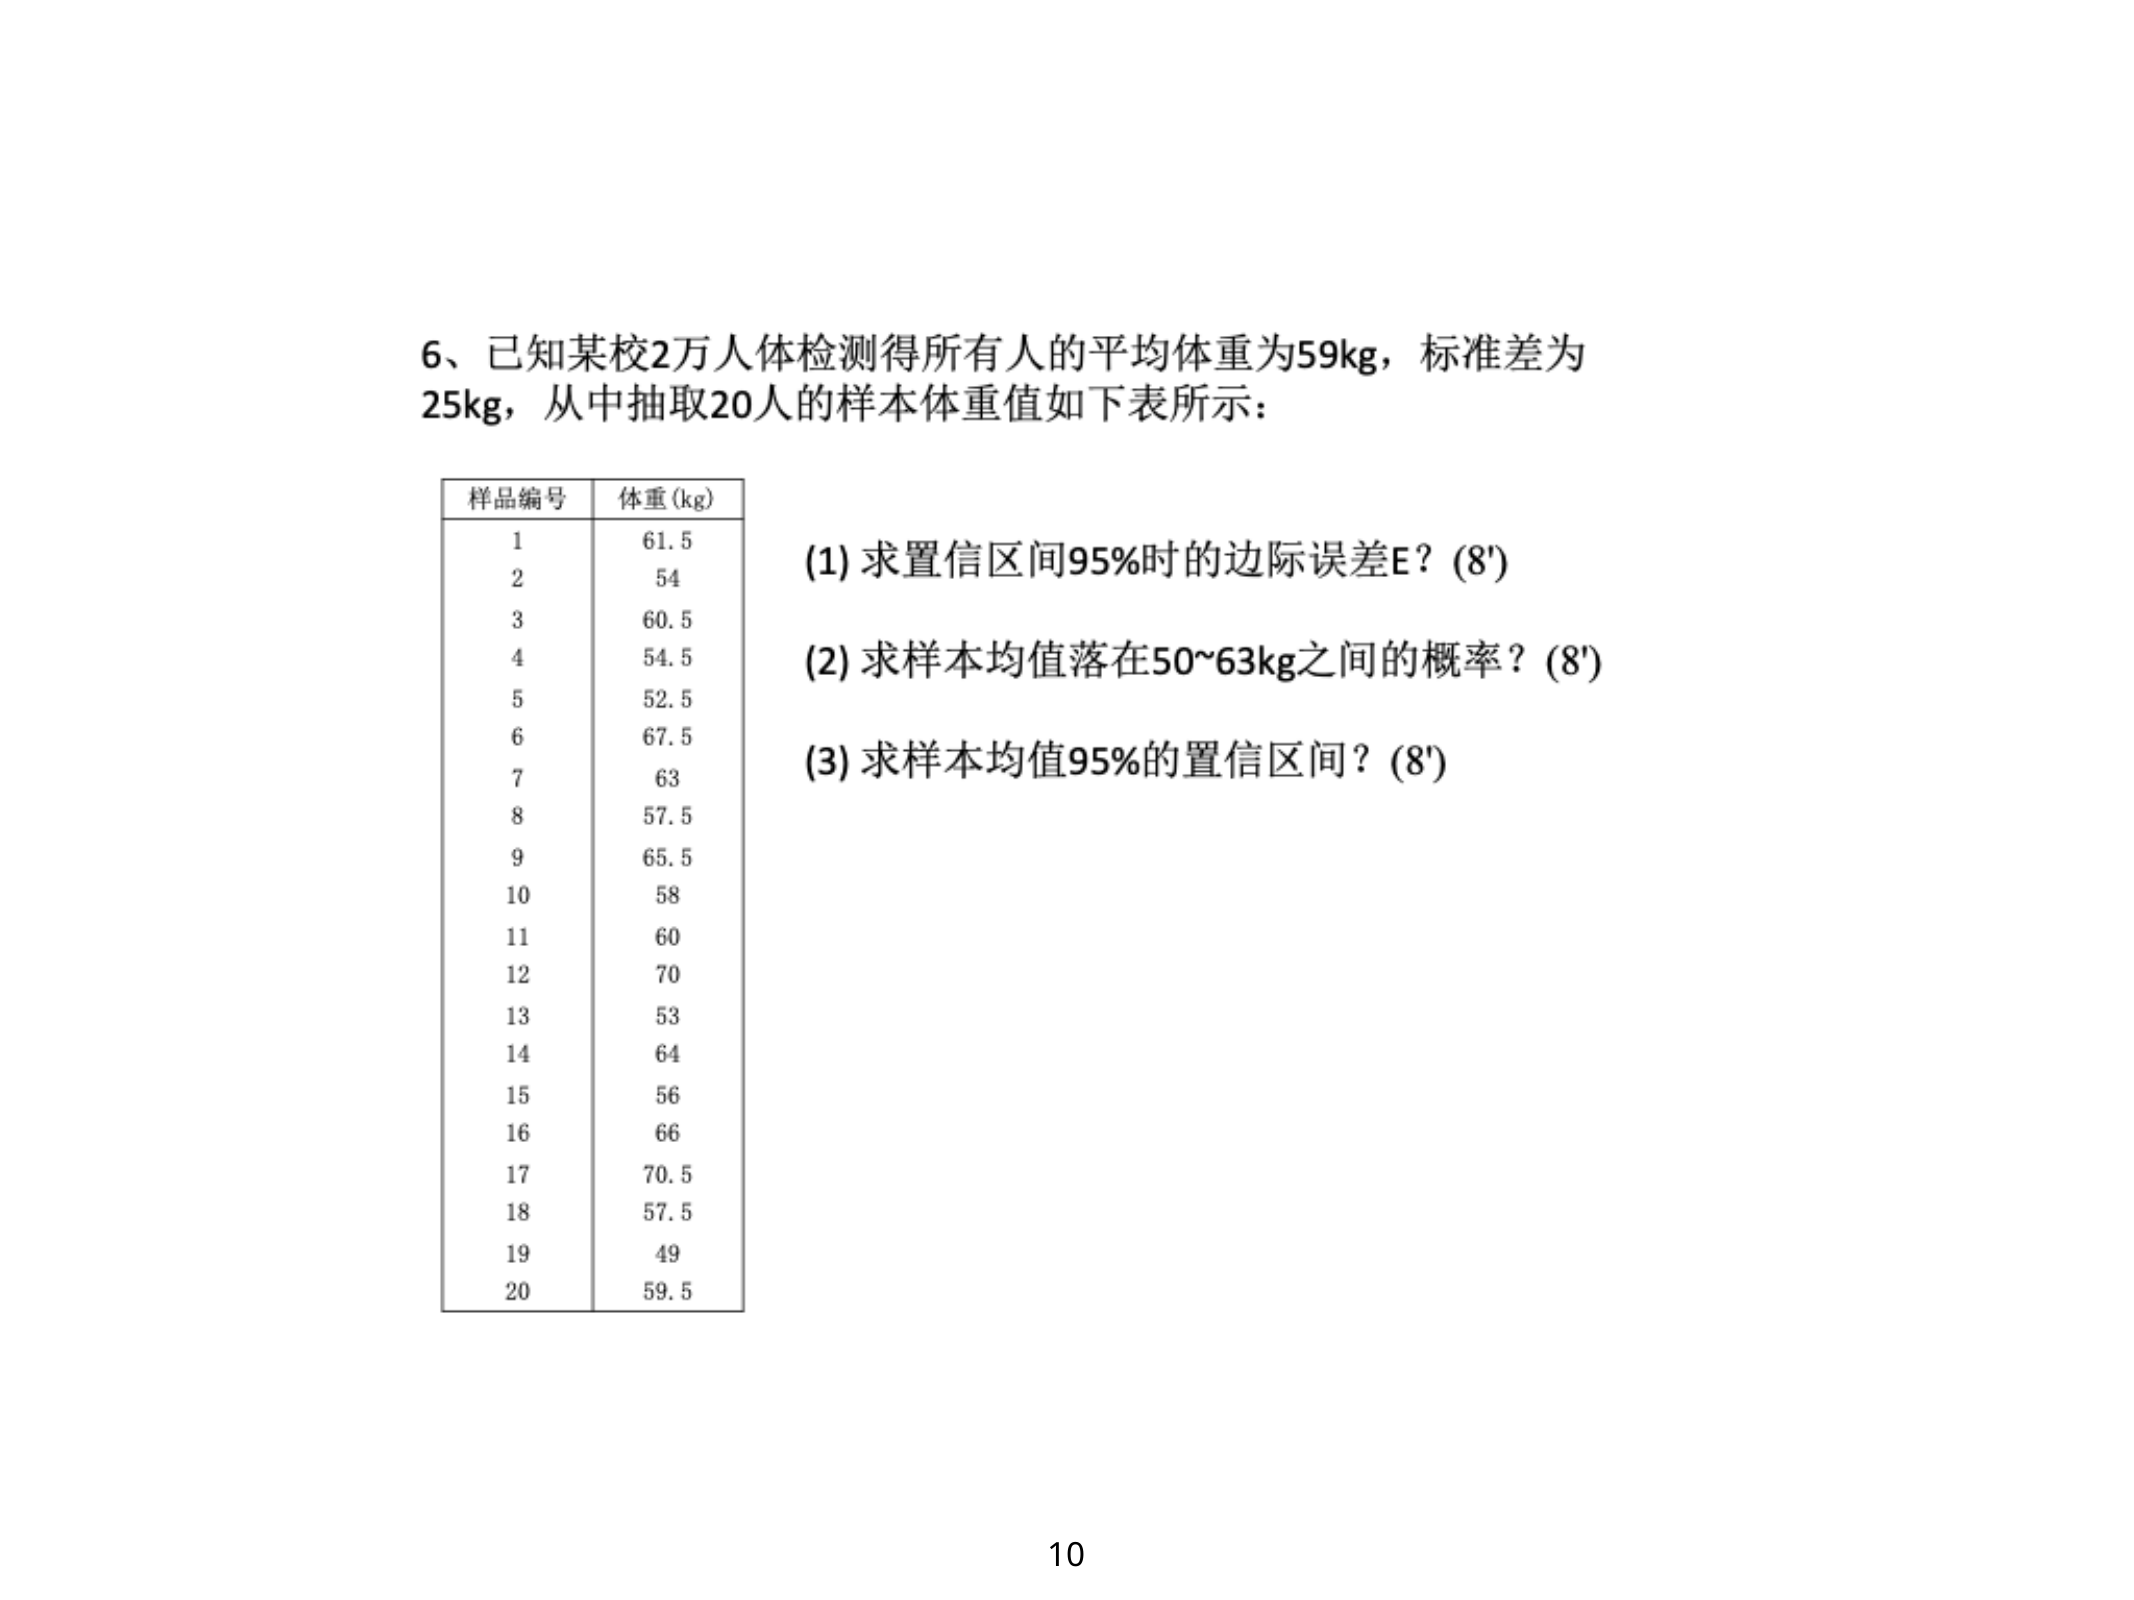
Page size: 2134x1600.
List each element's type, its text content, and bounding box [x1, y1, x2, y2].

slide_number 10 [1037, 1524, 1095, 1579]
picture [316, 237, 1817, 1363]
